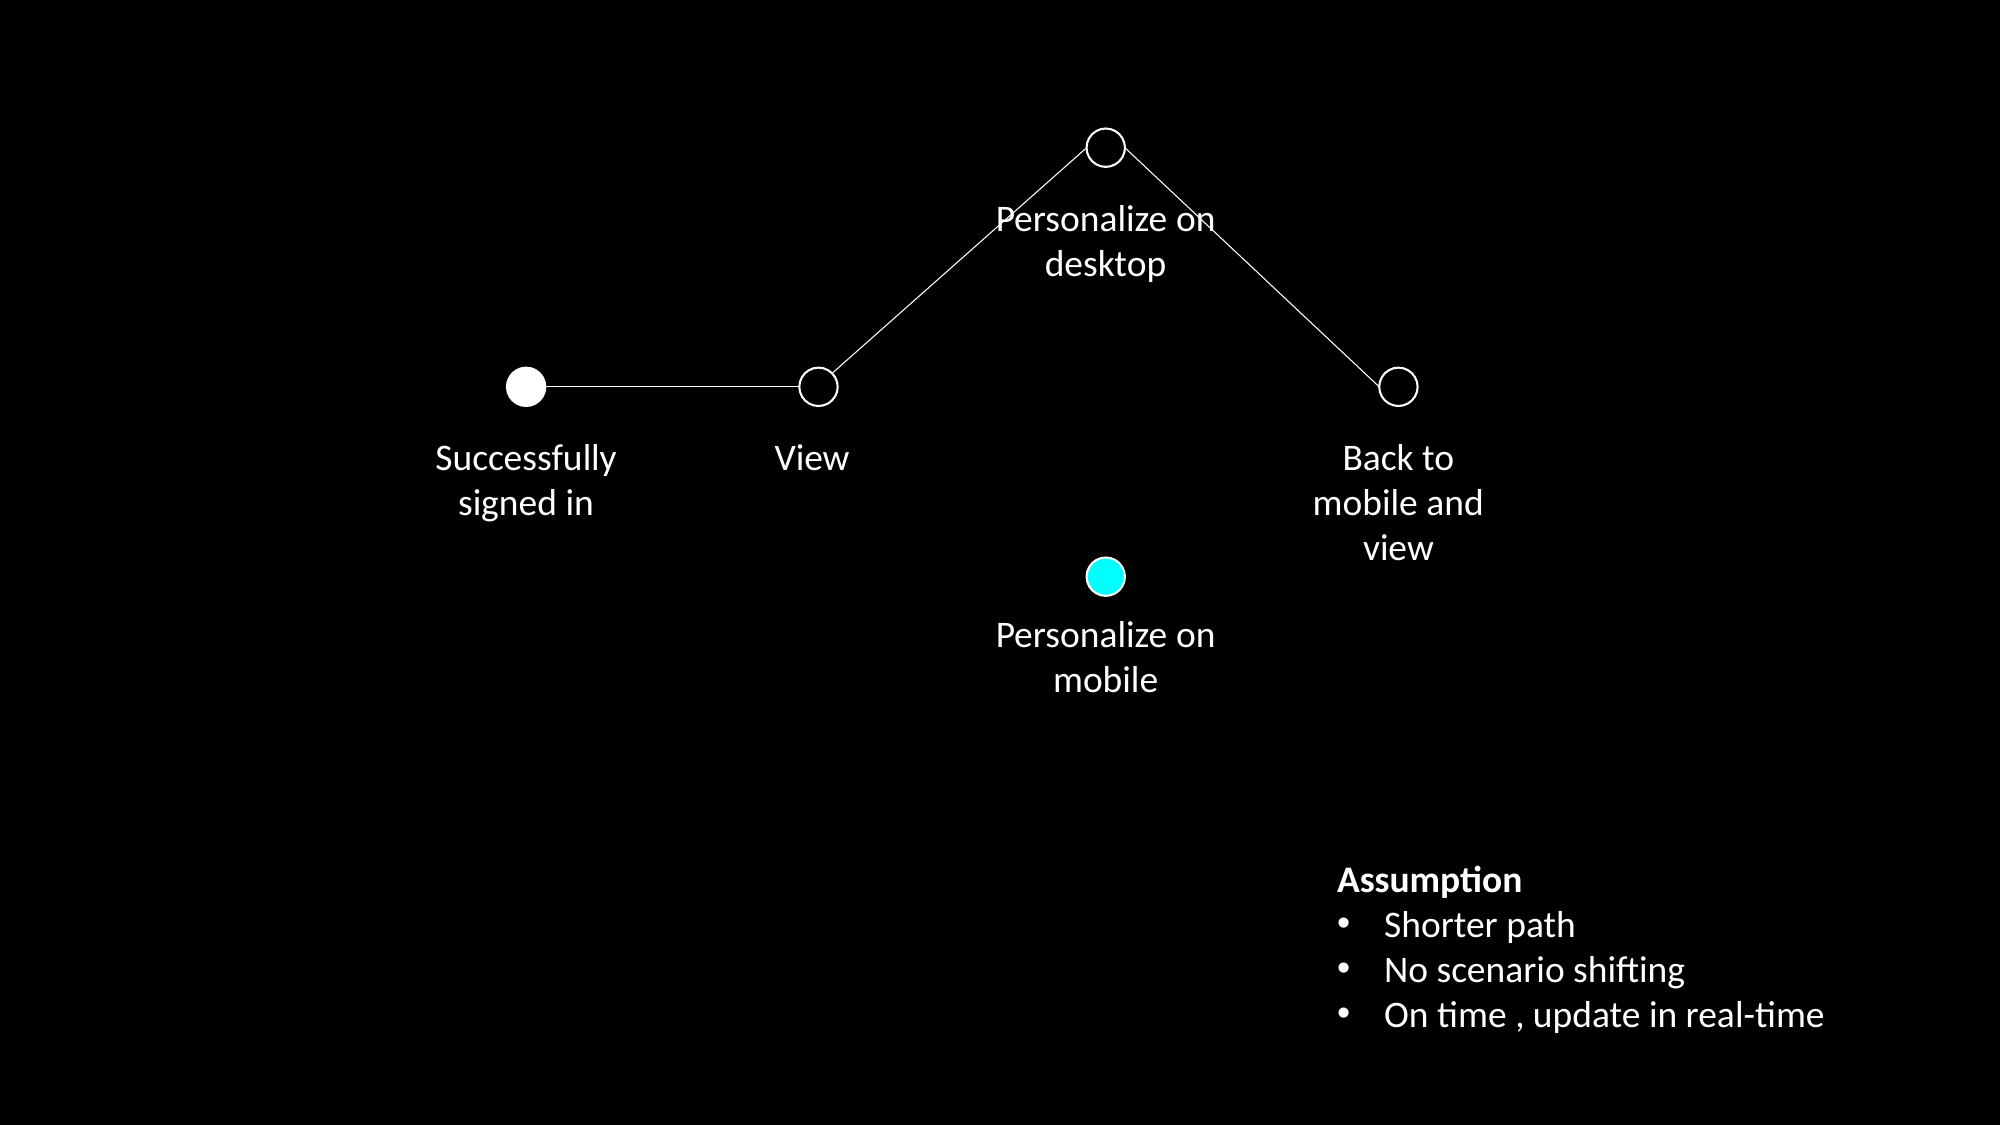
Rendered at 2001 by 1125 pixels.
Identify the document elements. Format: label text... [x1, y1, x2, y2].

text_box [1085, 556, 1126, 597]
text_box View [674, 425, 959, 485]
text_box Personalize on desktop [1087, 186, 1124, 291]
text_box Back to mobile and view [1271, 425, 1526, 575]
text_box [1085, 127, 1126, 168]
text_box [832, 147, 1087, 374]
text_box [1378, 366, 1419, 408]
text_box Successfully signed in [416, 425, 636, 530]
text_box Personalize on mobile [978, 602, 1233, 708]
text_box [1124, 147, 1380, 387]
text_box [798, 366, 839, 408]
text_box [505, 366, 547, 408]
text_box Assumption Shorter path No scenario shifting On time , update in real-time [1322, 847, 1872, 1043]
